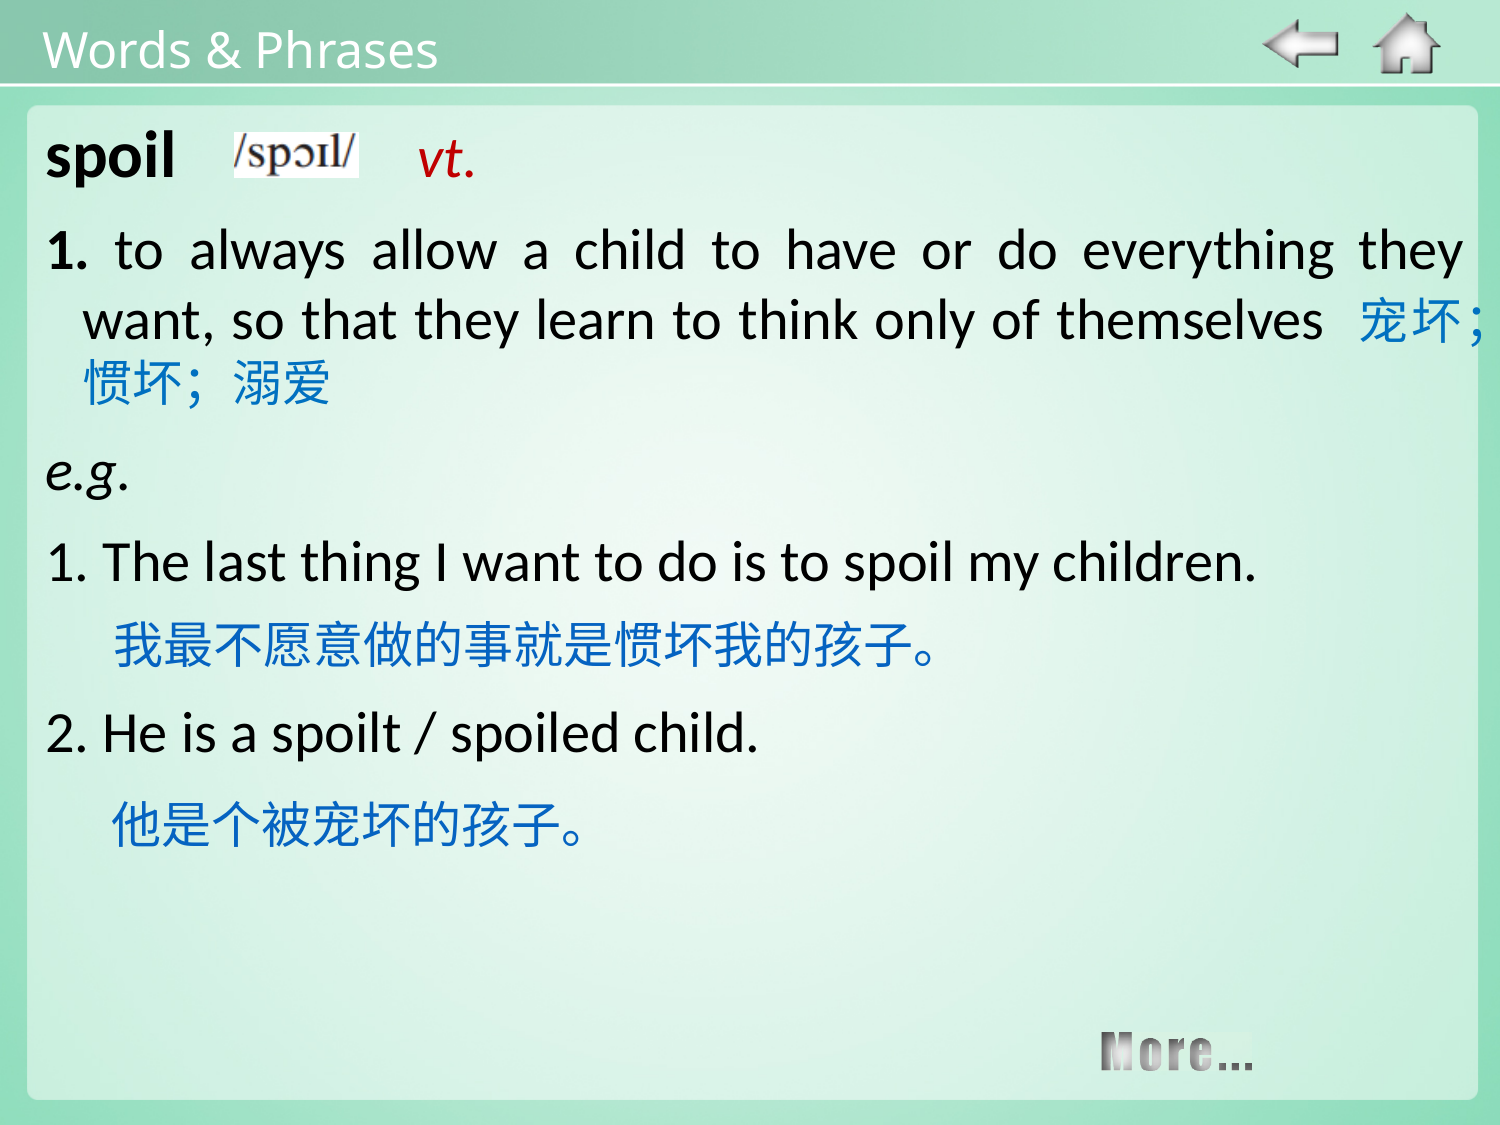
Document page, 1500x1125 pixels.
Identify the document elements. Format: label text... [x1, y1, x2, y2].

list spoil vt. 1. to always allow a child to have or do everything they want, so that they learn to think only of themselves 宠坏；惯坏；溺爱 e.g. 1. The last thing I want to do is to spoil my children. 我最不愿意做的事就是惯坏我的孩子。 2. He is a spoilt / spoiled child. 他是个被宠坏的孩子。 [29, 102, 1480, 1099]
text_box Words & Phrases [27, 11, 582, 87]
picture [0, 0, 1500, 1125]
